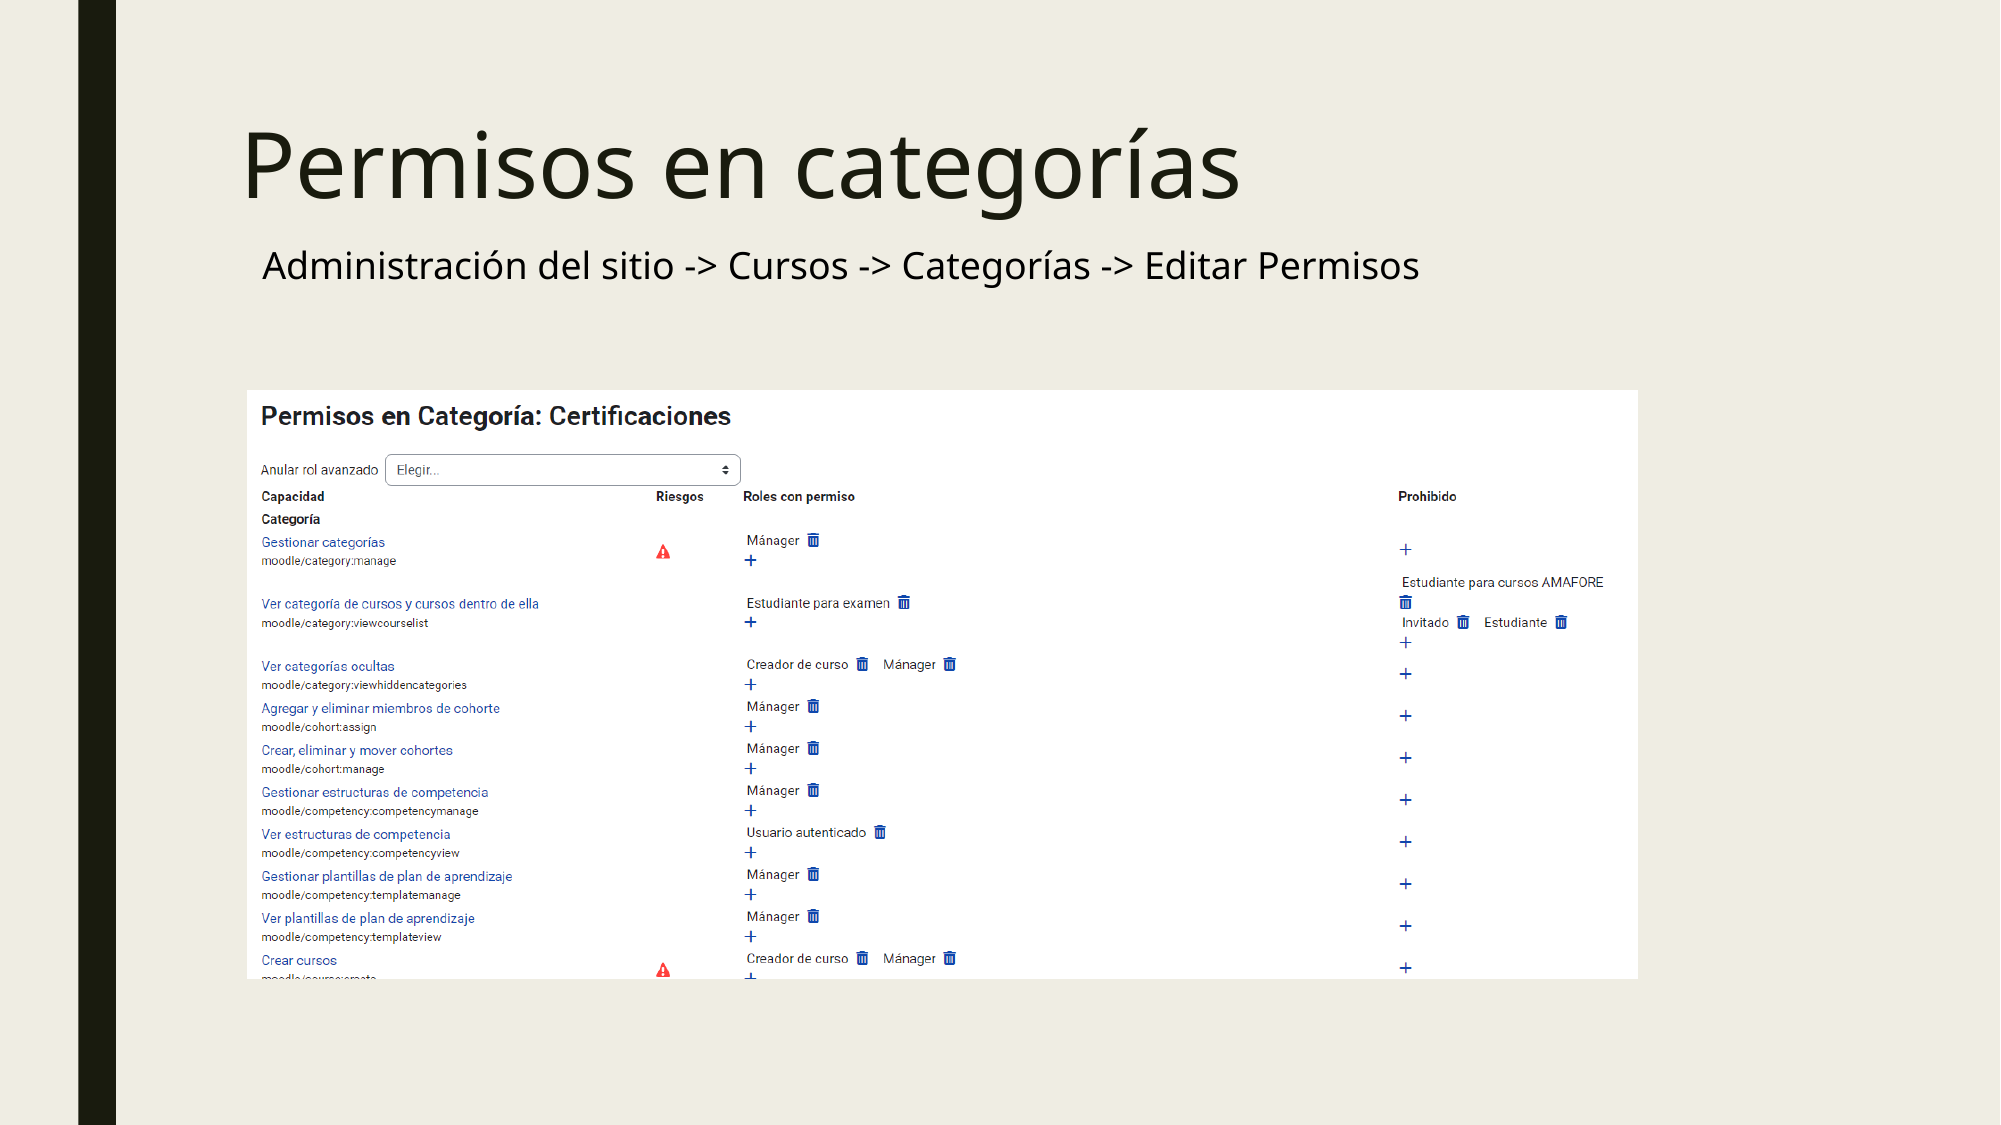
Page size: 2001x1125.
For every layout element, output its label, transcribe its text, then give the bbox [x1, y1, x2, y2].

text_box Administración del sitio -> Cursos -> Categorías -> Editar Permisos [247, 234, 1537, 340]
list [247, 390, 1638, 979]
title Permisos en categorías [225, 112, 1800, 357]
